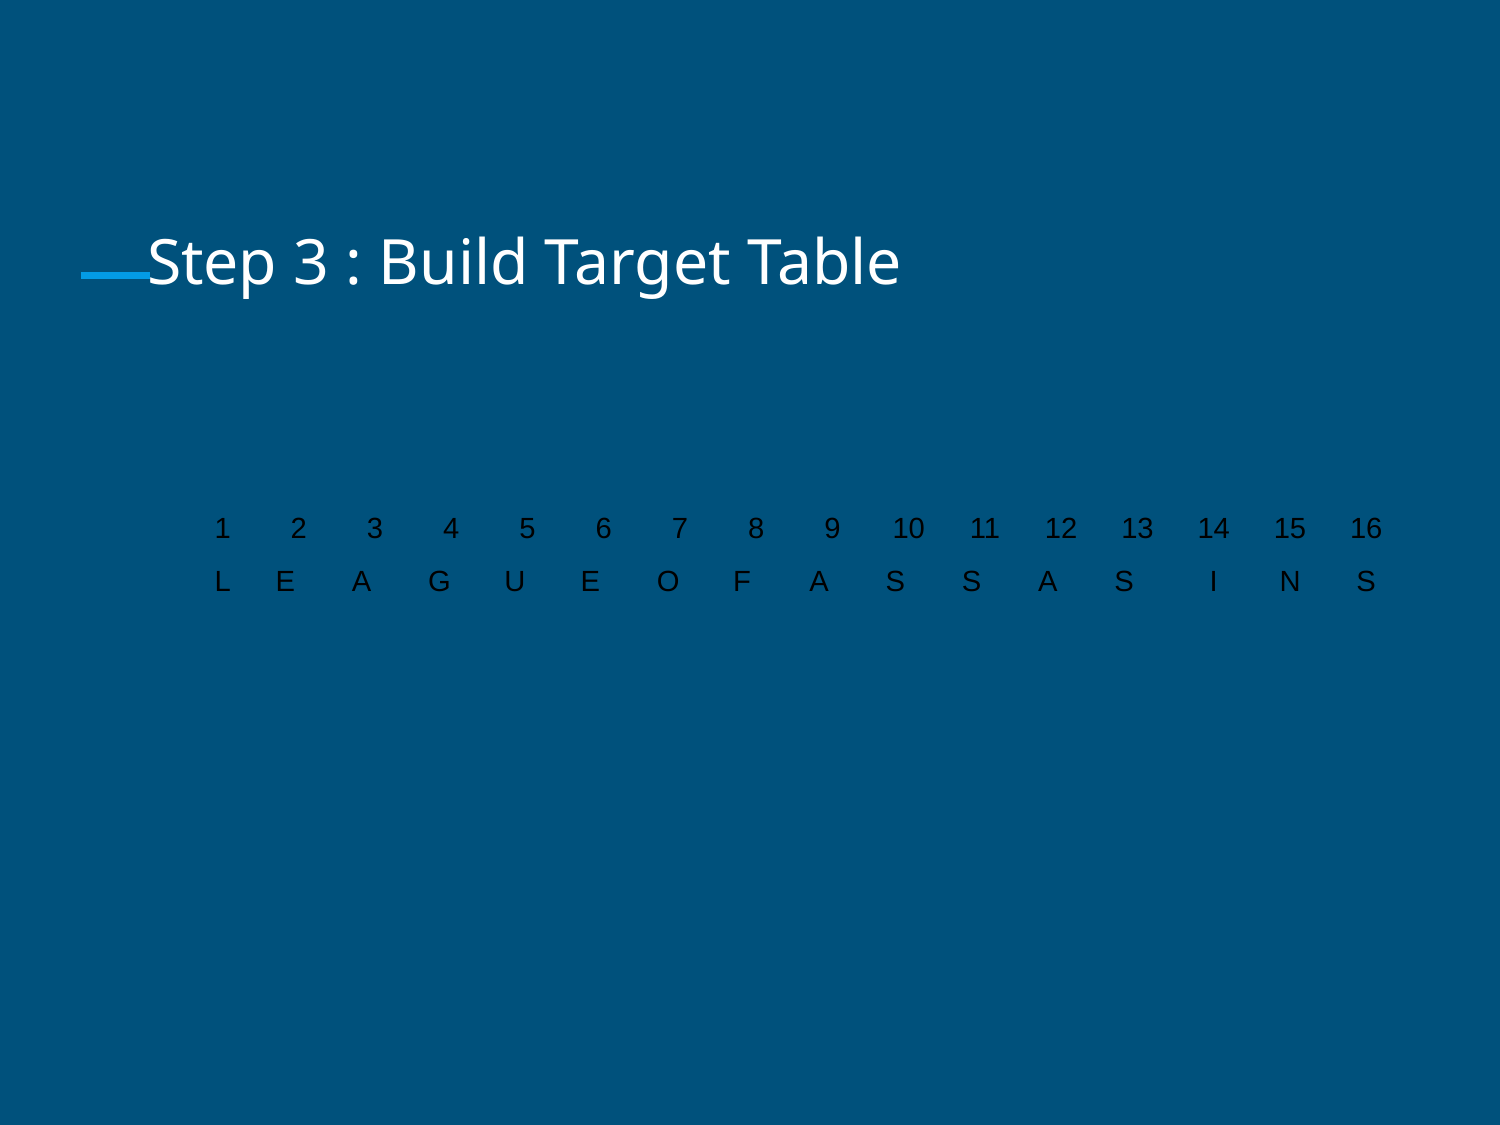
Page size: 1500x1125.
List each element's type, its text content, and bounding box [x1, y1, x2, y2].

table_header 8 [718, 504, 794, 557]
table_cell S [947, 557, 1023, 628]
table_header 16 [1328, 504, 1404, 557]
table_header 13 [1099, 504, 1176, 557]
table_cell S [1328, 557, 1404, 628]
table_cell E [261, 557, 337, 628]
table_cell A [794, 557, 871, 628]
table_header 4 [413, 504, 489, 557]
table_cell E [566, 557, 642, 628]
table_header 15 [1252, 504, 1328, 557]
table_cell S [1099, 557, 1176, 628]
table_header 12 [1023, 504, 1099, 557]
table_header 14 [1176, 504, 1252, 557]
table_header 1 [184, 504, 261, 557]
table_header 10 [871, 504, 947, 557]
title Step 3 : Build Target Table [132, 224, 1268, 313]
table_header 6 [566, 504, 642, 557]
table_cell N [1252, 557, 1328, 628]
table_cell I [1176, 557, 1252, 628]
table_cell U [489, 557, 566, 628]
table_cell A [337, 557, 413, 628]
table_header 5 [489, 504, 566, 557]
table_header 11 [947, 504, 1023, 557]
table_cell A [1023, 557, 1099, 628]
table_header 9 [794, 504, 871, 557]
table_cell F [718, 557, 794, 628]
table_cell L [184, 557, 261, 628]
table_cell G [413, 557, 489, 628]
table_cell O [642, 557, 718, 628]
table_header 3 [337, 504, 413, 557]
table_header 7 [642, 504, 718, 557]
table_header 2 [261, 504, 337, 557]
table_cell S [871, 557, 947, 628]
